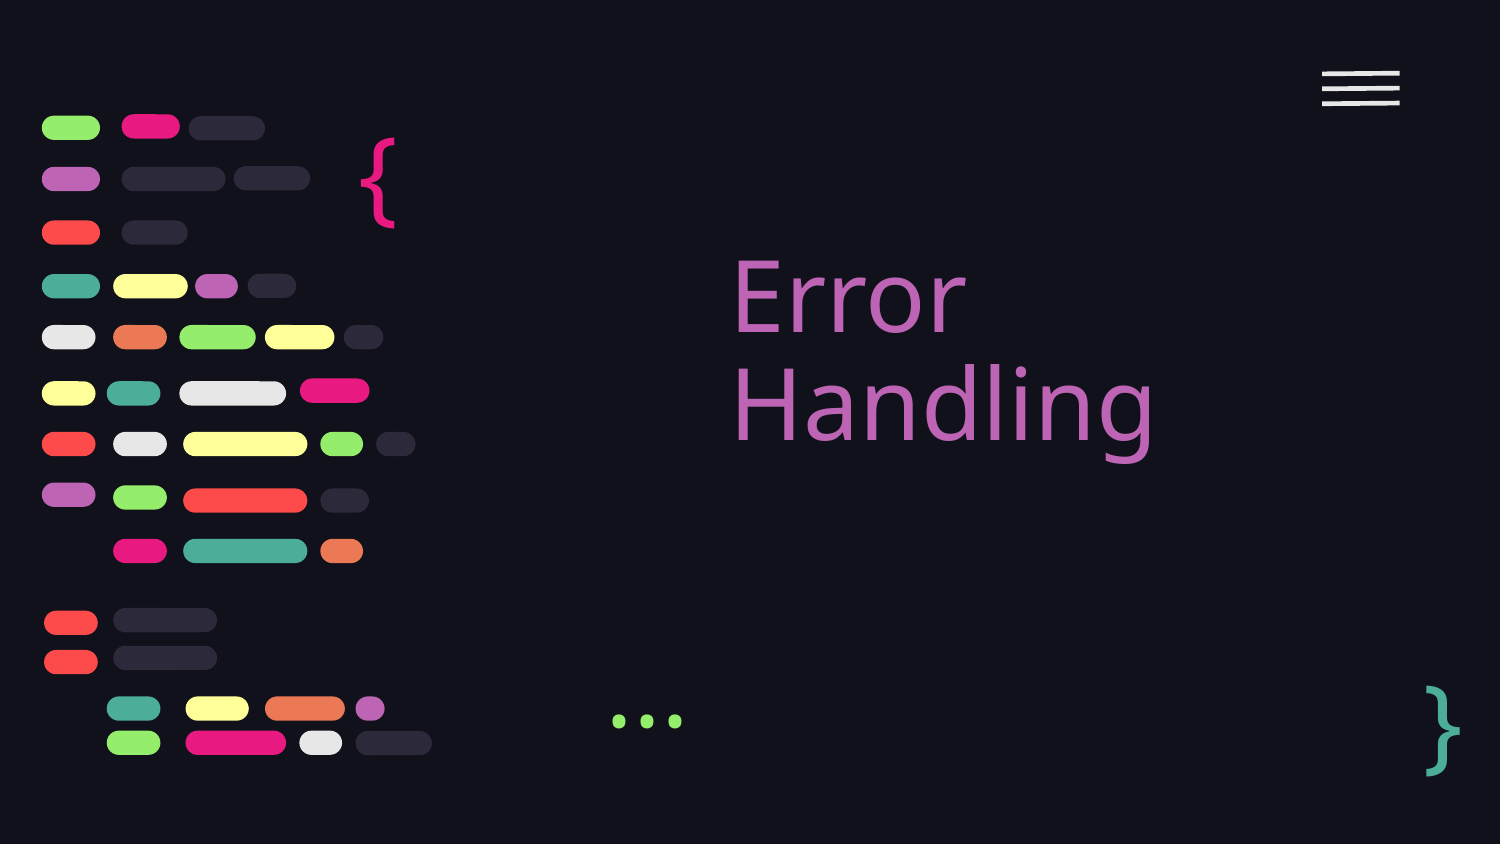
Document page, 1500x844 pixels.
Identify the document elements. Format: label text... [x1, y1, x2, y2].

title Error Handling [564, 232, 1500, 567]
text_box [41, 113, 433, 756]
text_box ... [467, 673, 705, 764]
text_box } [1408, 656, 1494, 781]
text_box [1321, 72, 1400, 104]
text_box { [343, 93, 460, 237]
